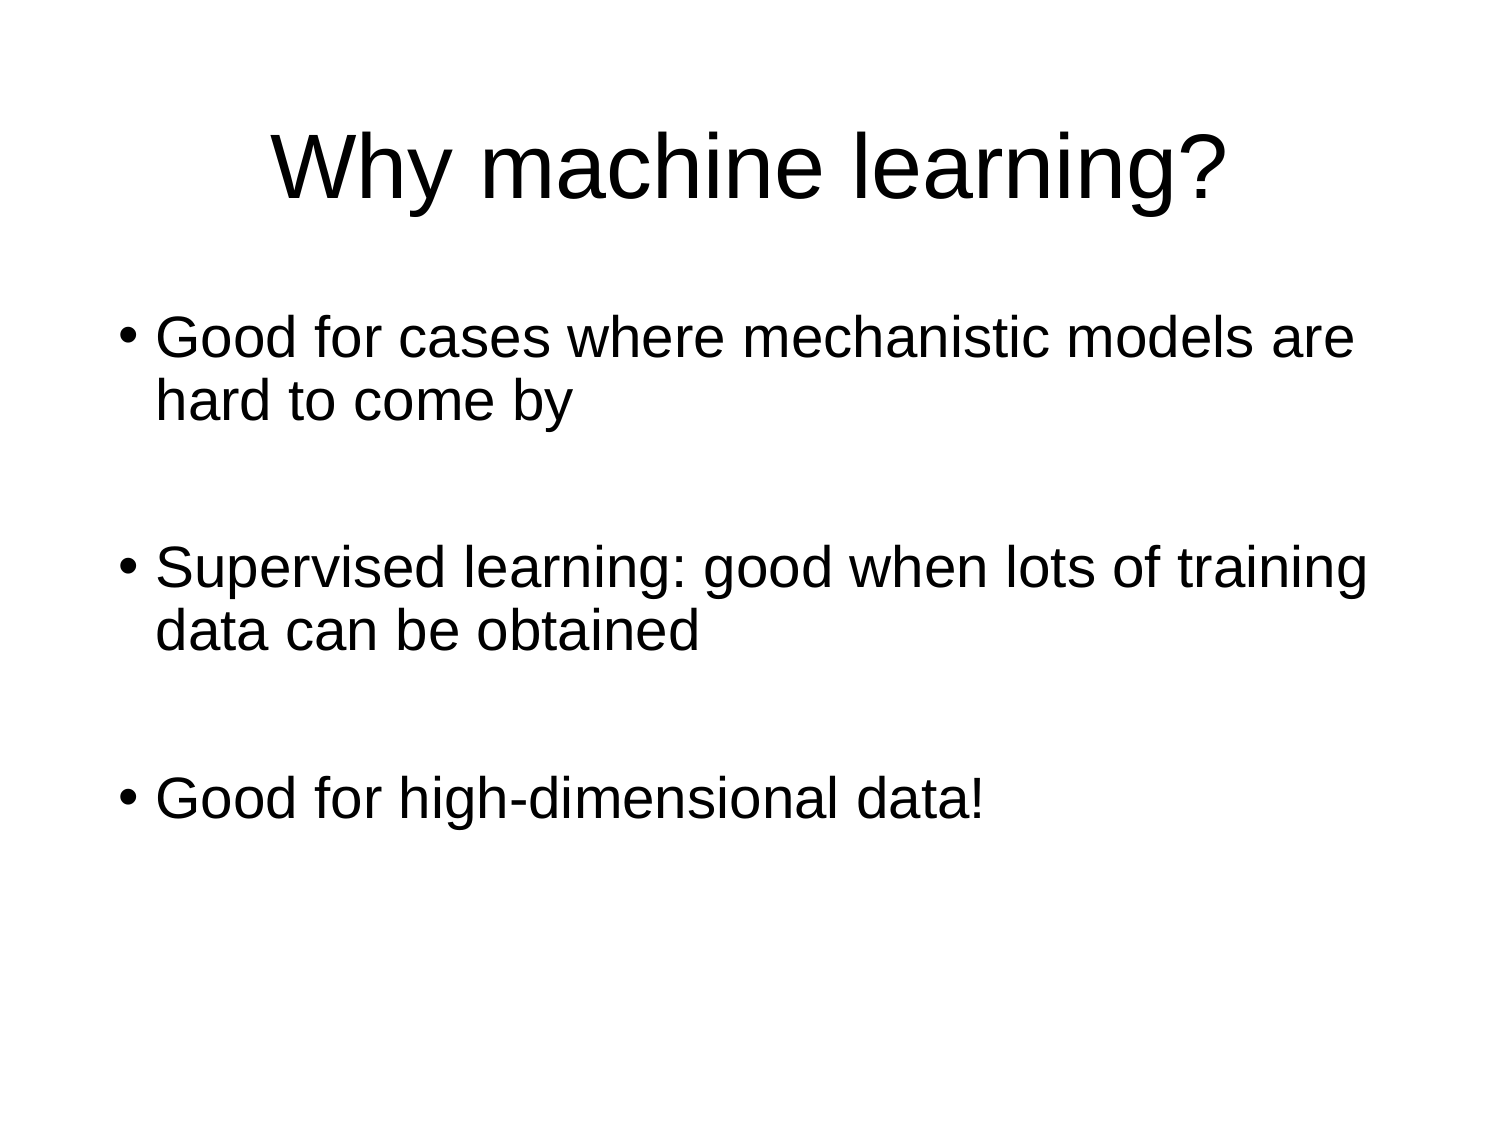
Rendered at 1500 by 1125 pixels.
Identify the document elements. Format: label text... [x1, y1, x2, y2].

list Good for cases where mechanistic models are hard to come by Supervised learning: good when lots of training data can be obtained Good for high-dimensional data! [103, 299, 1397, 1014]
title Why machine learning? [103, 59, 1397, 278]
